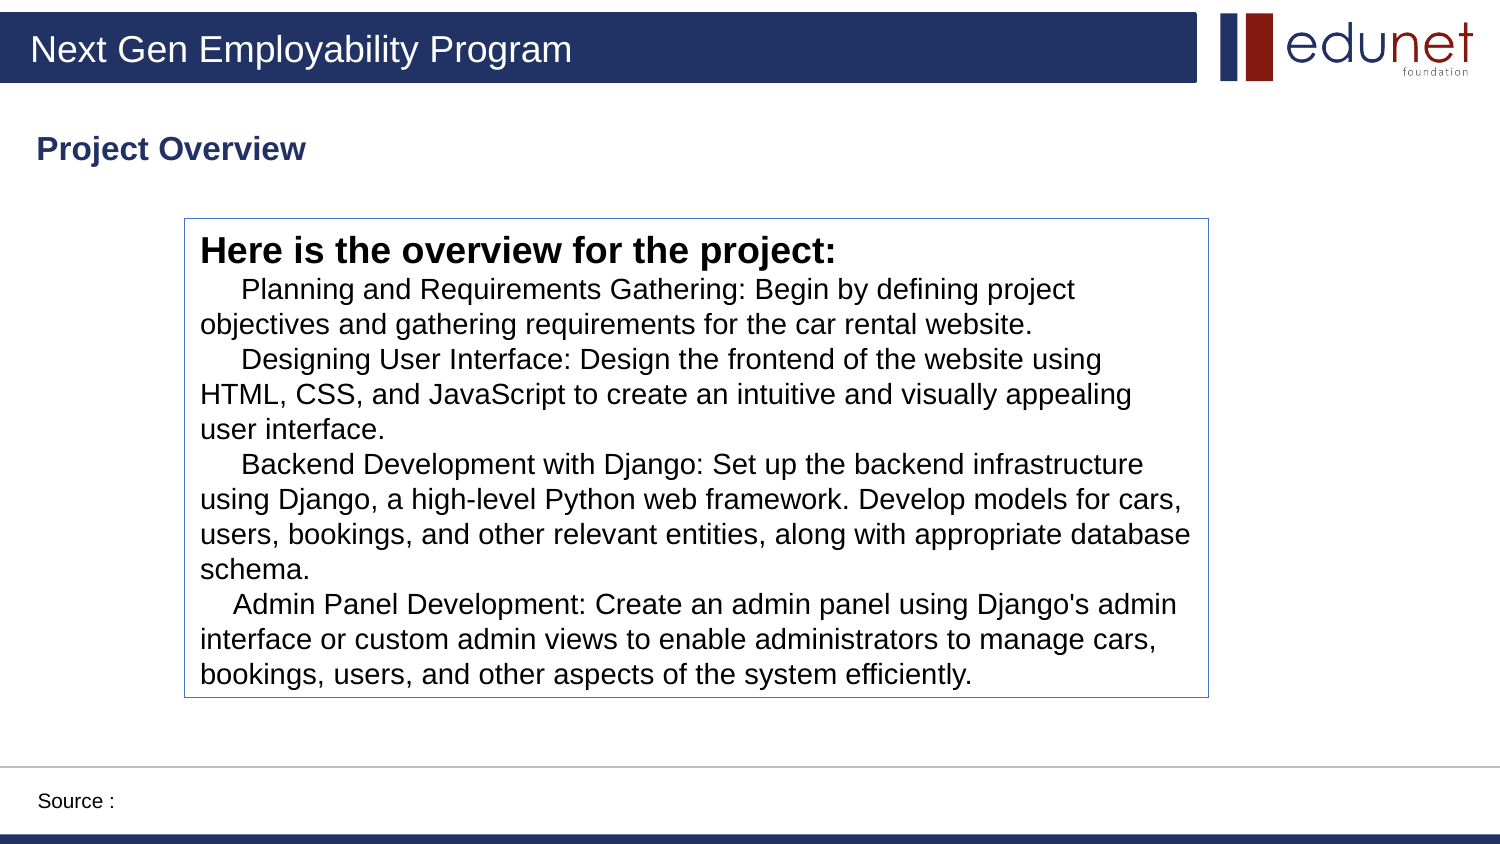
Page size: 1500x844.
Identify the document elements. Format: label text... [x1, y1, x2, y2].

text_box Here is the overview for the project: Planning and Requirements Gathering: Begin by defining project objectives and gathering requirements for the car rental website. Designing User Interface: Design the frontend of the website using HTML, CSS, and JavaScript to create an intuitive and visually appealing user interface. Backend Development with Django: Set up the backend infrastructure using Django, a high-level Python web framework. Develop models for cars, users, bookings, and other relevant entities, along with appropriate database schema. Admin Panel Development: Create an admin panel using Django's admin interface or custom admin views to enable administrators to manage cars, bookings, users, and other aspects of the system efficiently. [184, 218, 1209, 698]
text_box Source : [22, 776, 139, 826]
title Project Overview [21, 111, 504, 165]
picture [1279, 14, 1482, 83]
